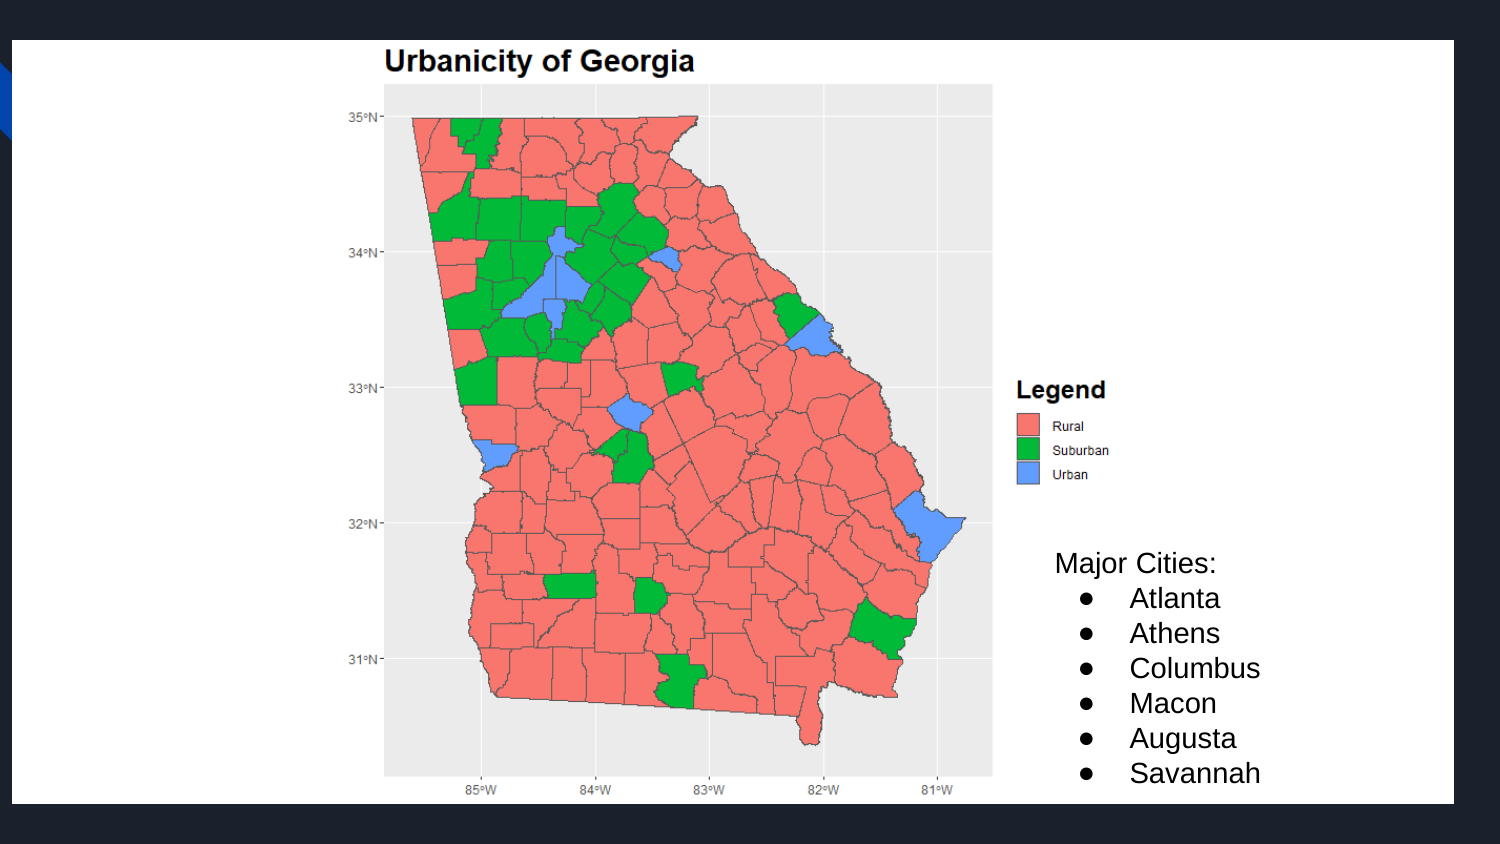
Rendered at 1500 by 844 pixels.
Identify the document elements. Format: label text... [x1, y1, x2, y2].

text_box Major Cities: Atlanta Athens Columbus Macon Augusta Savannah [1457, 529, 1464, 787]
picture [12, 39, 1454, 804]
